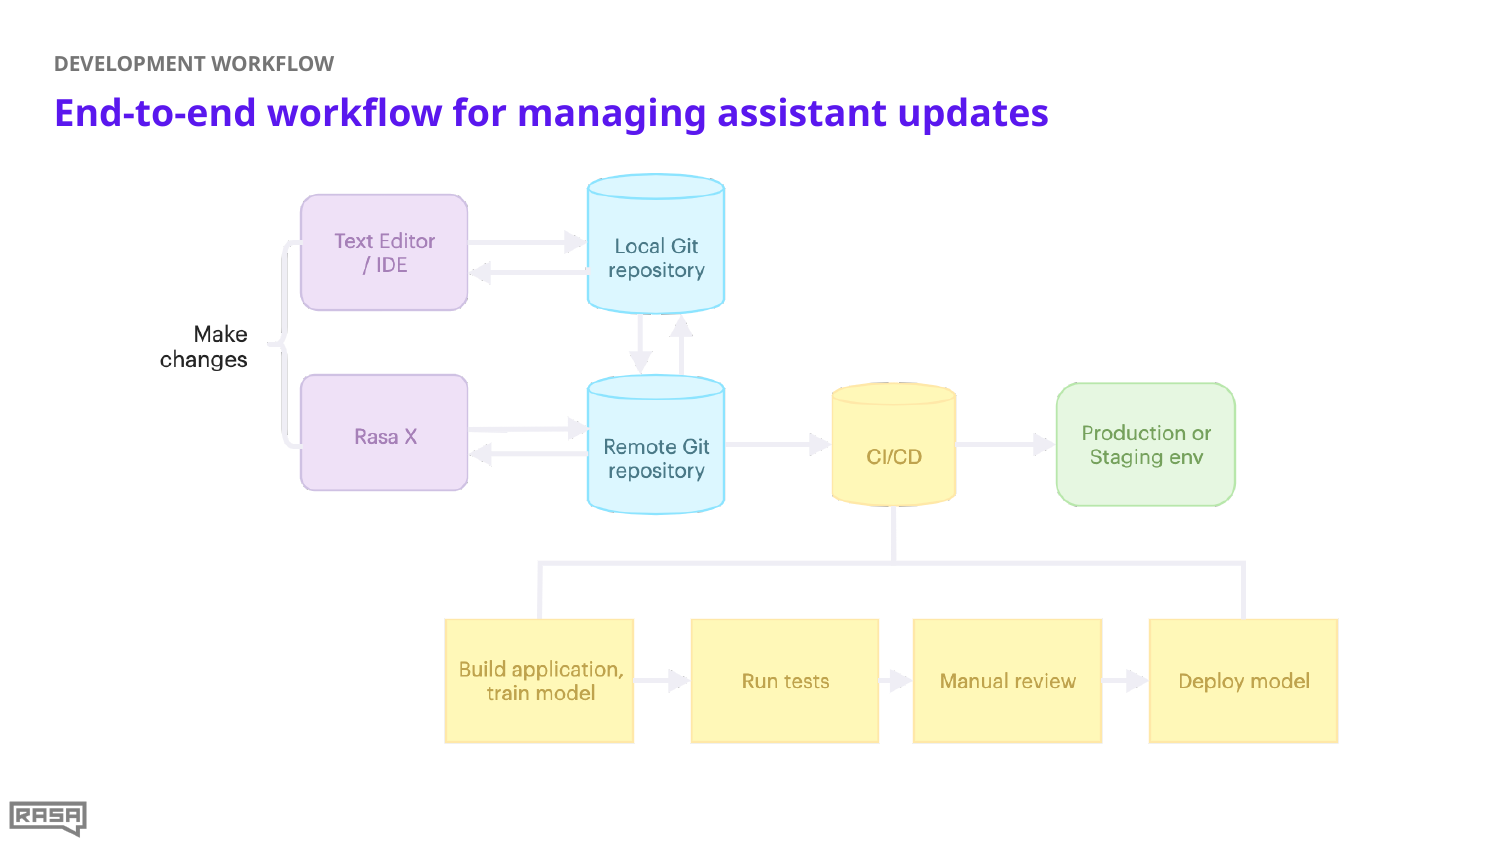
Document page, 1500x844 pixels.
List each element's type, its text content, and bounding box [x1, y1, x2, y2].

picture [8, 800, 88, 839]
title DEVELOPMENT WORKFLOW [38, 36, 1437, 90]
title End-to-end workflow for managing assistant updates [38, 90, 1437, 174]
picture [79, 172, 1339, 744]
